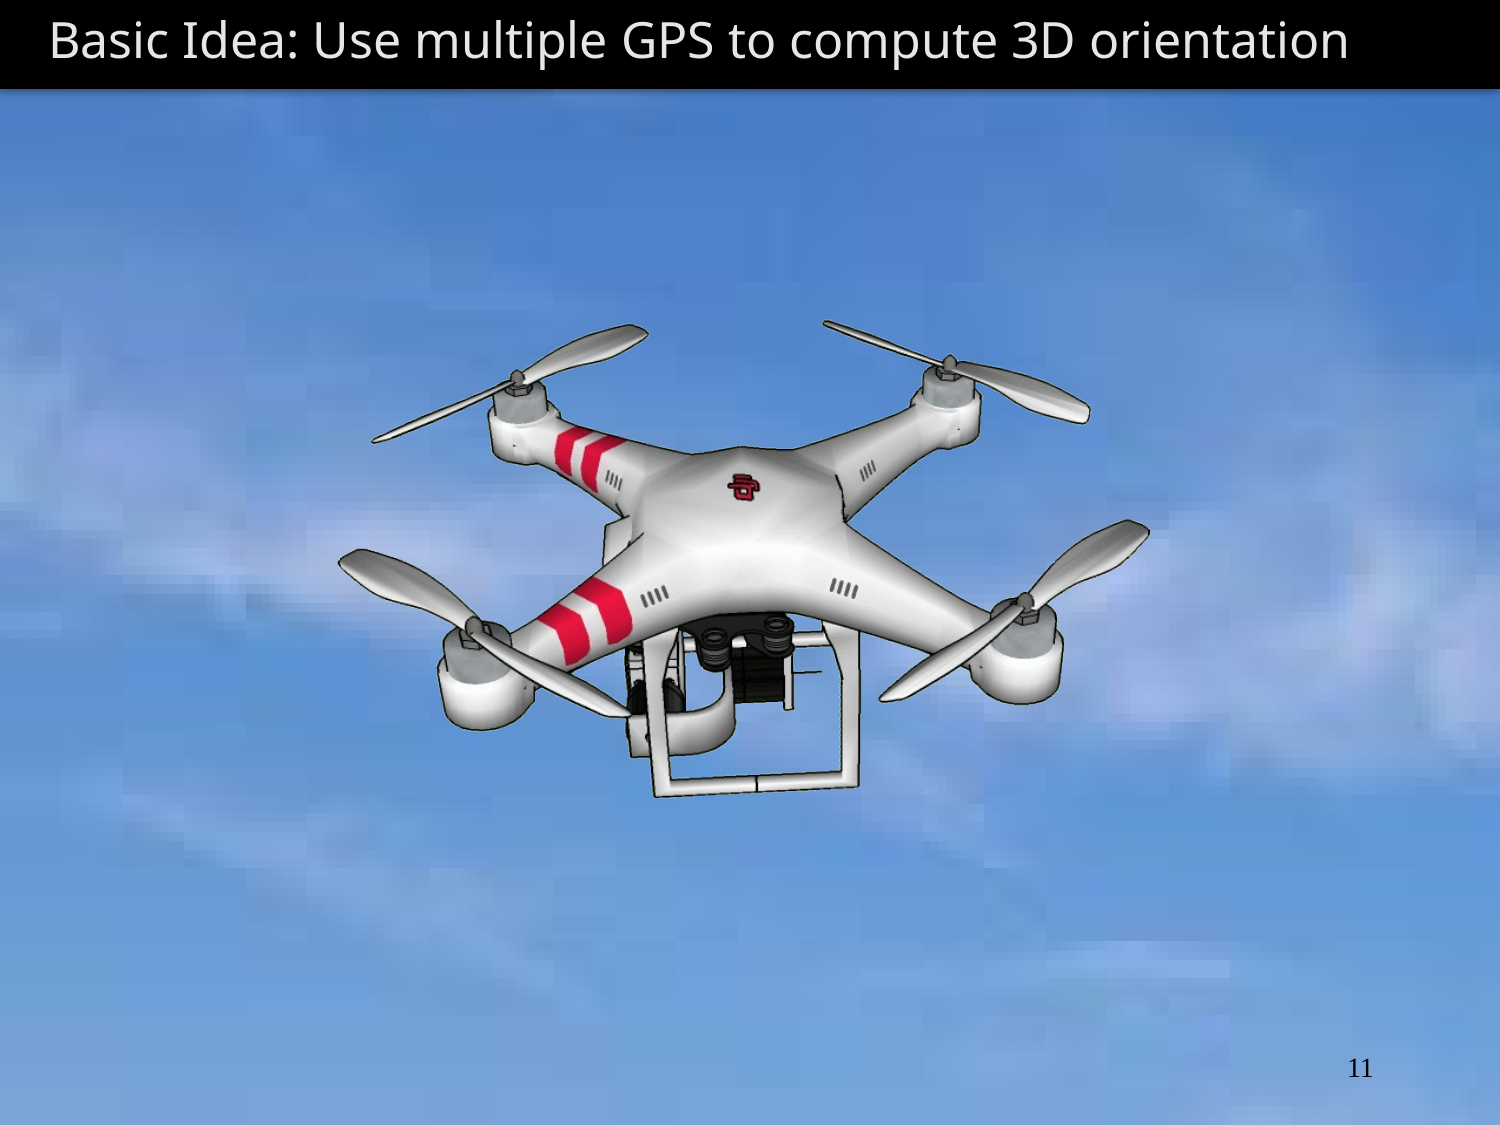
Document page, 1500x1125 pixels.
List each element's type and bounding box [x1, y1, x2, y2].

list [322, 293, 1161, 839]
text_box [0, 0, 1500, 90]
picture [0, 90, 1500, 1125]
